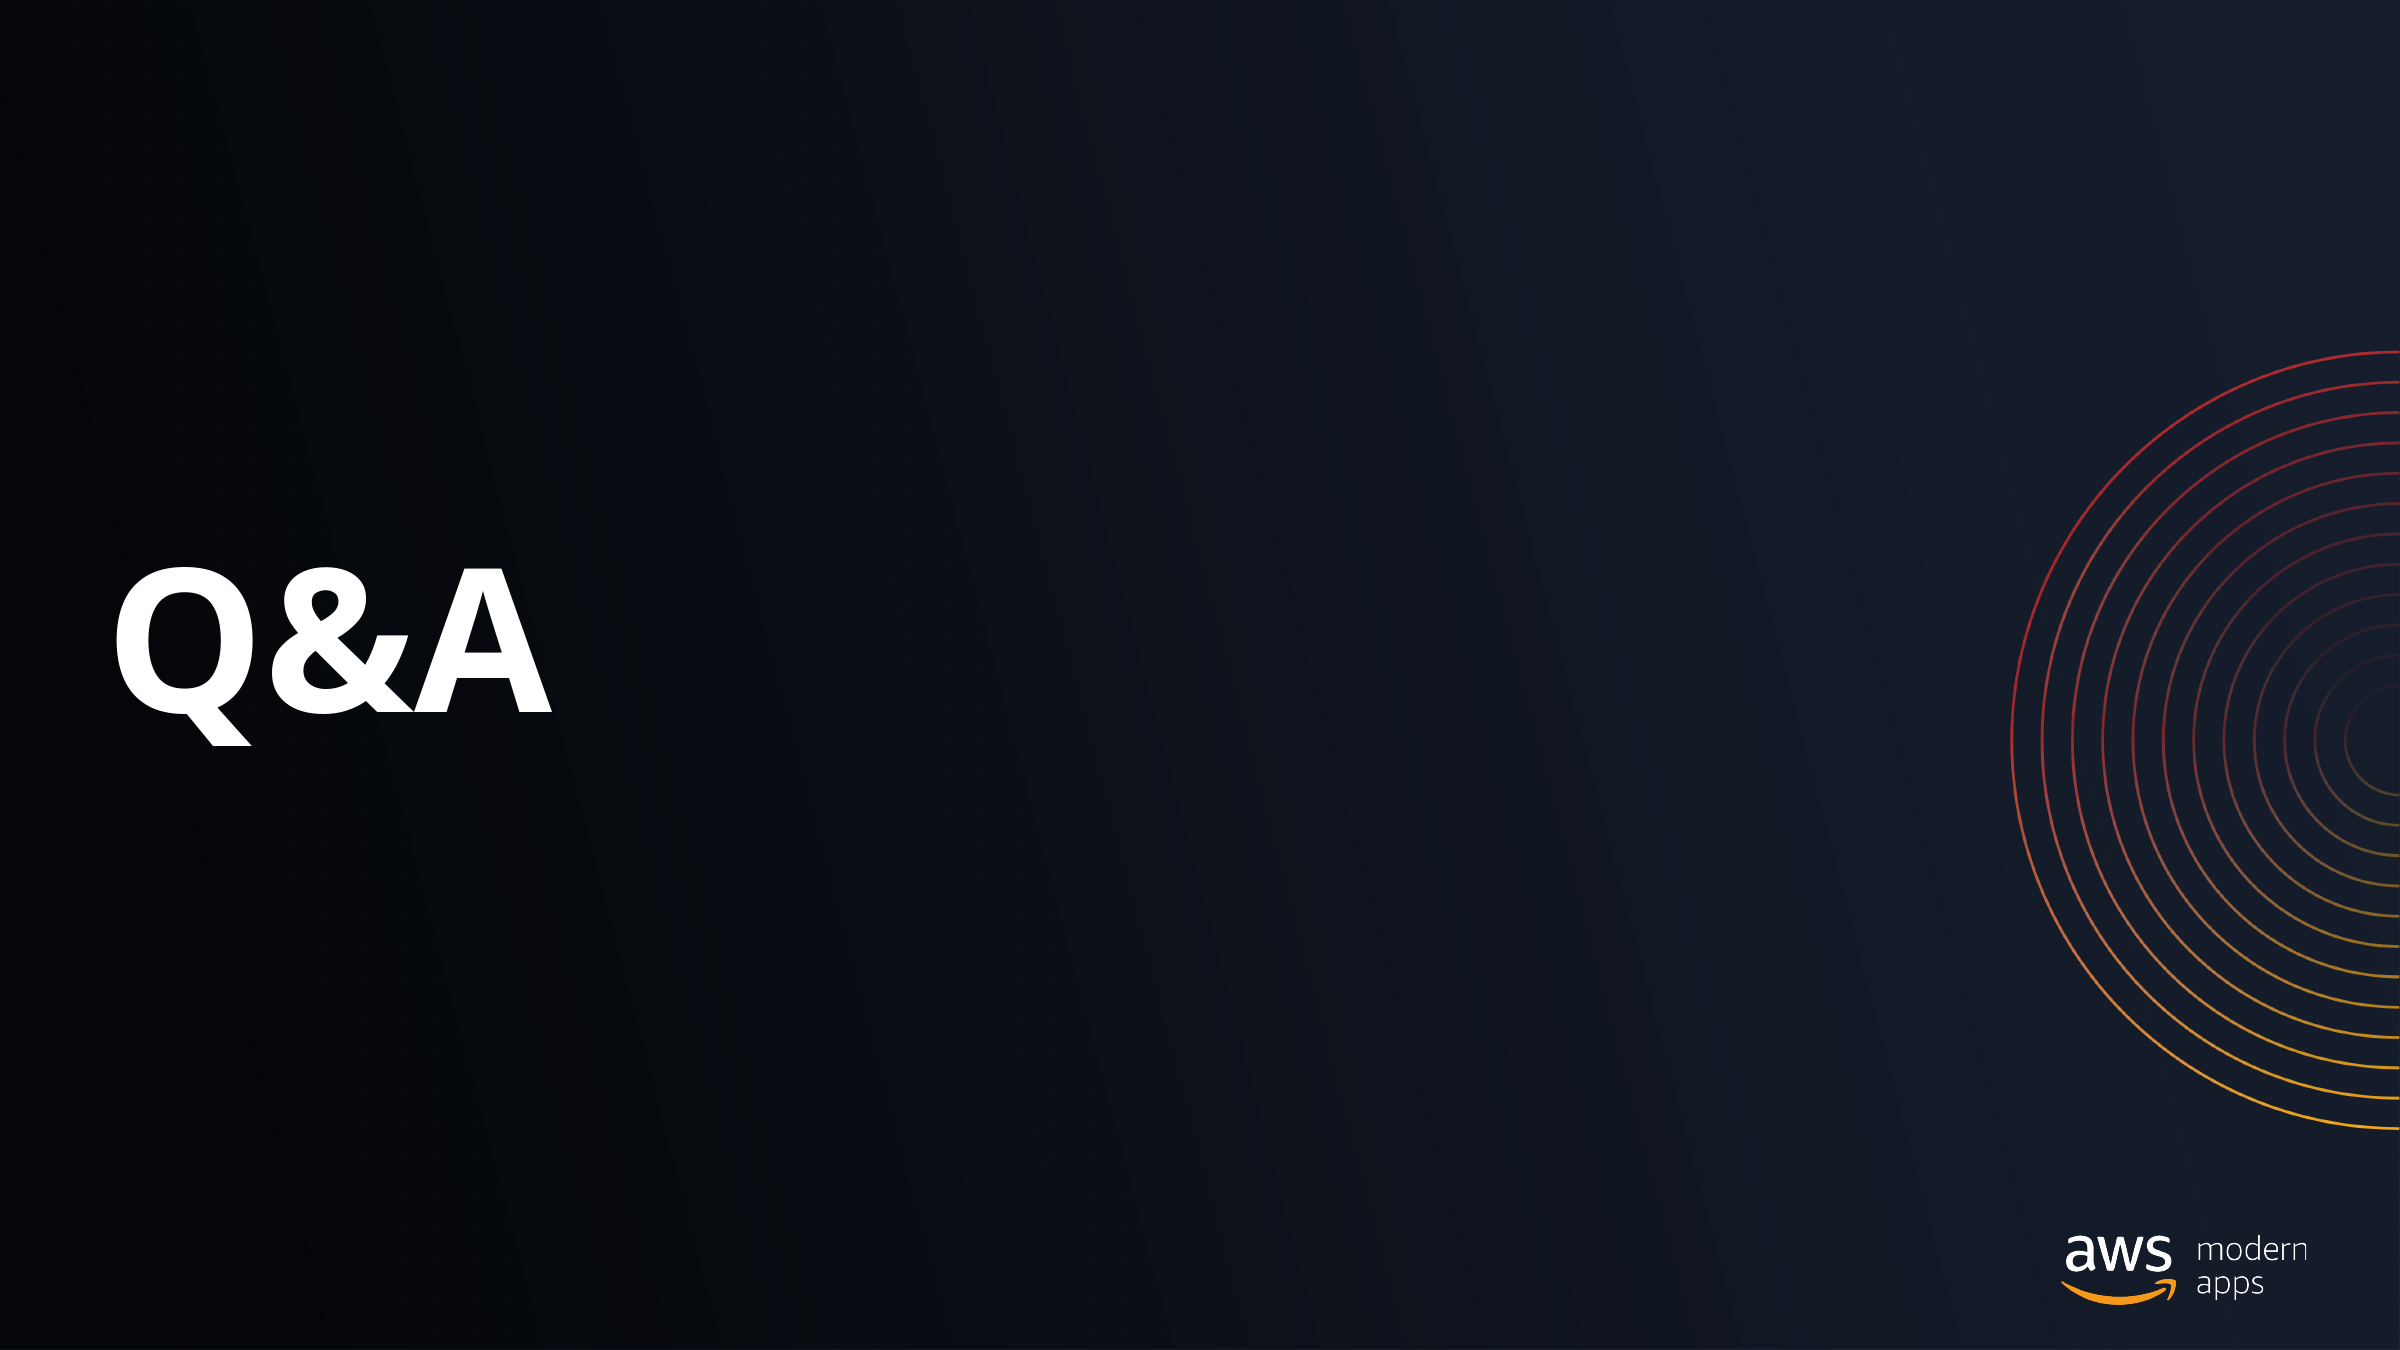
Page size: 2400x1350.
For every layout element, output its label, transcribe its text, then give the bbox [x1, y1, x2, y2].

title Q&A [90, 510, 2130, 755]
picture [0, 0, 2400, 1350]
